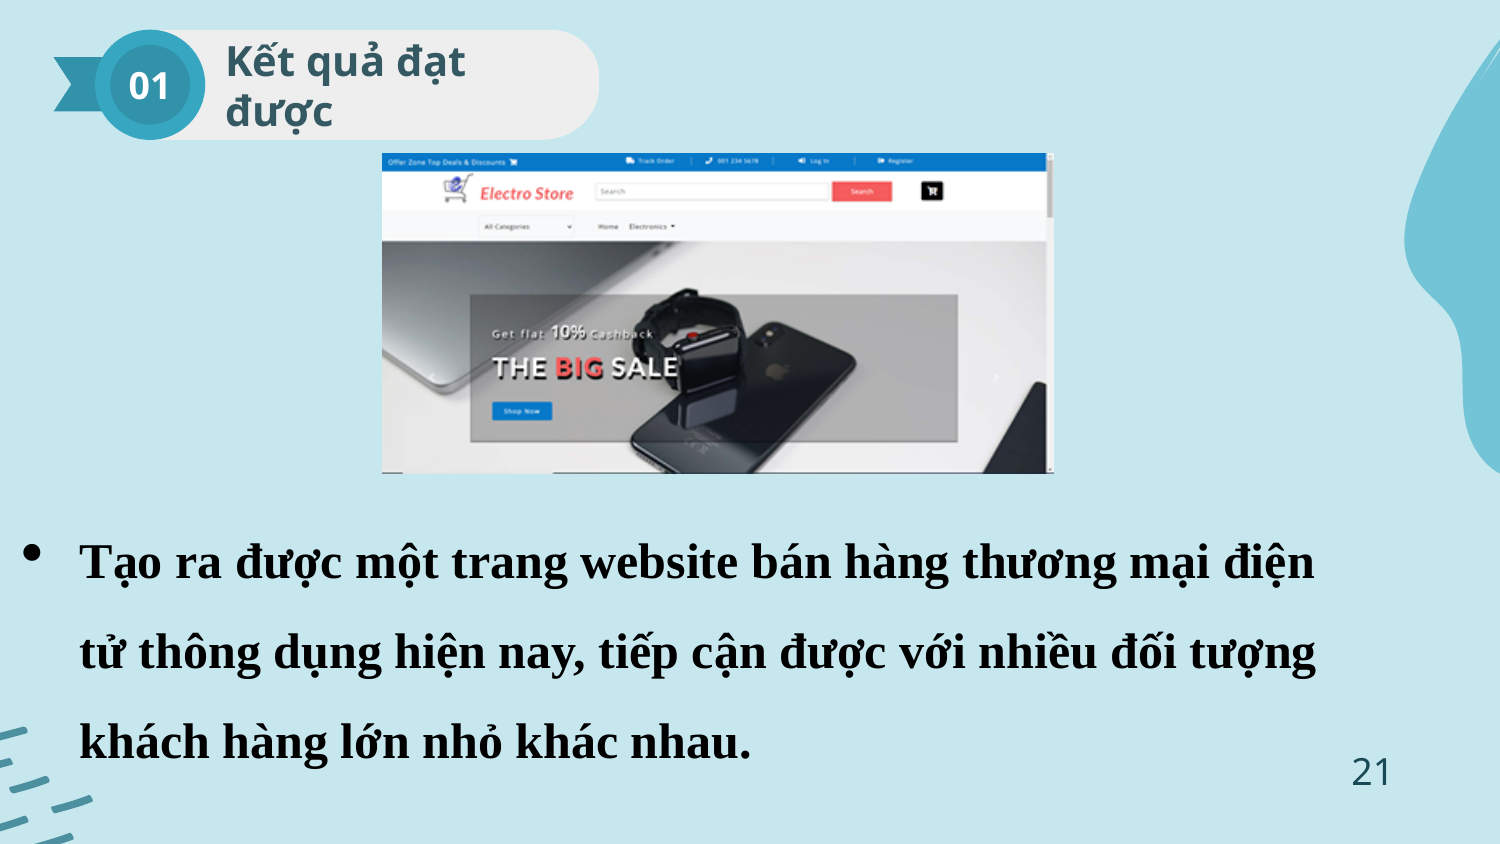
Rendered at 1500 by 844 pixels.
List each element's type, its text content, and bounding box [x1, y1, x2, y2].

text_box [1305, 105, 1500, 370]
text_box 01 [110, 44, 191, 125]
text_box [95, 29, 206, 140]
text_box Tạo ra được một trang website bán hàng thương mại điện tử thông dụng hiện nay, tiếp cận được với nhiều đối tượng khách hàng lớn nhỏ khác nhau. [8, 490, 1351, 776]
text_box Kết quả đạt được [210, 54, 600, 115]
text_box [157, 29, 594, 140]
text_box [53, 57, 101, 112]
picture [381, 153, 1055, 474]
text_box 21 [1336, 740, 1410, 800]
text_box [0, 675, 54, 844]
